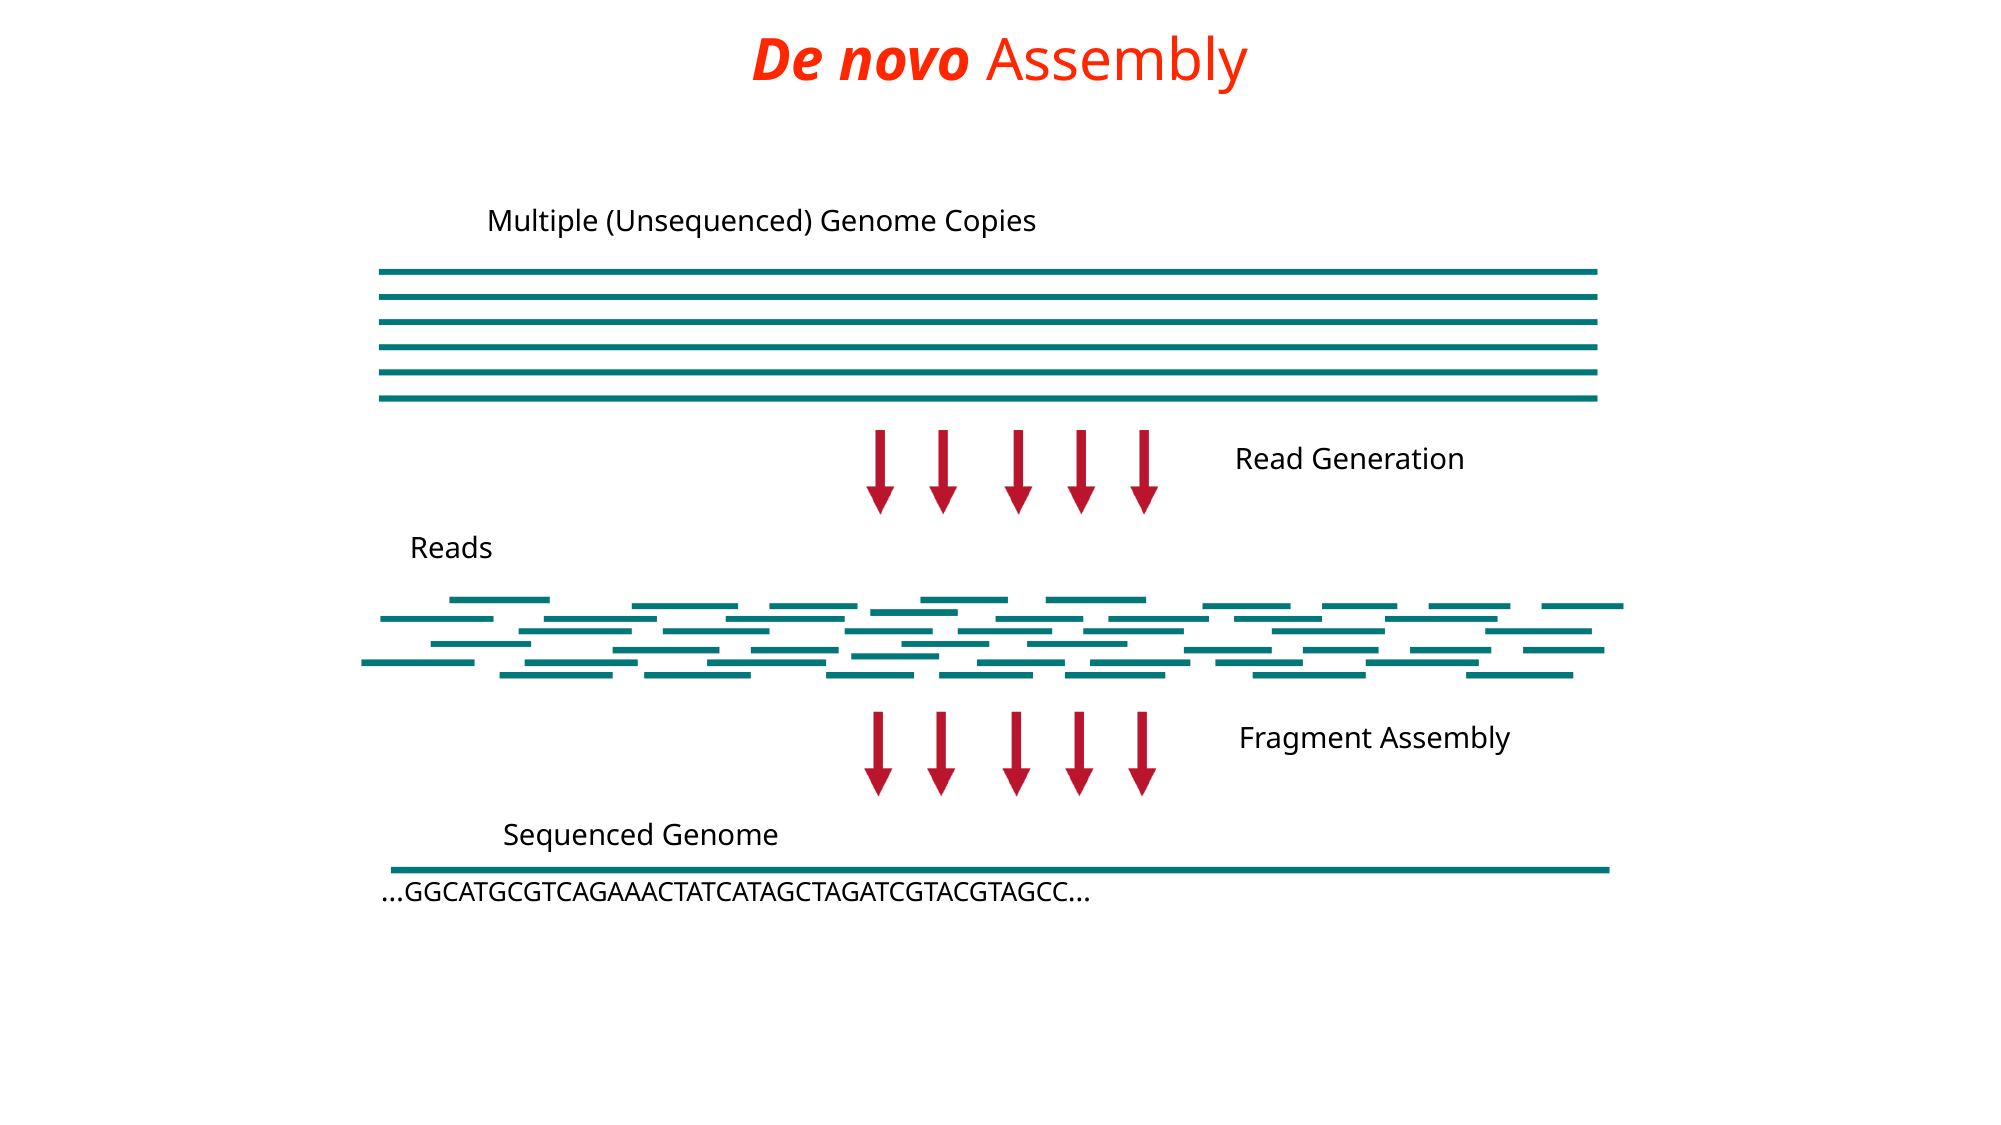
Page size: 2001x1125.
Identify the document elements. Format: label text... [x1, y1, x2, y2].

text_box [352, 196, 1636, 929]
text_box De novo Assembly [496, 15, 1504, 99]
